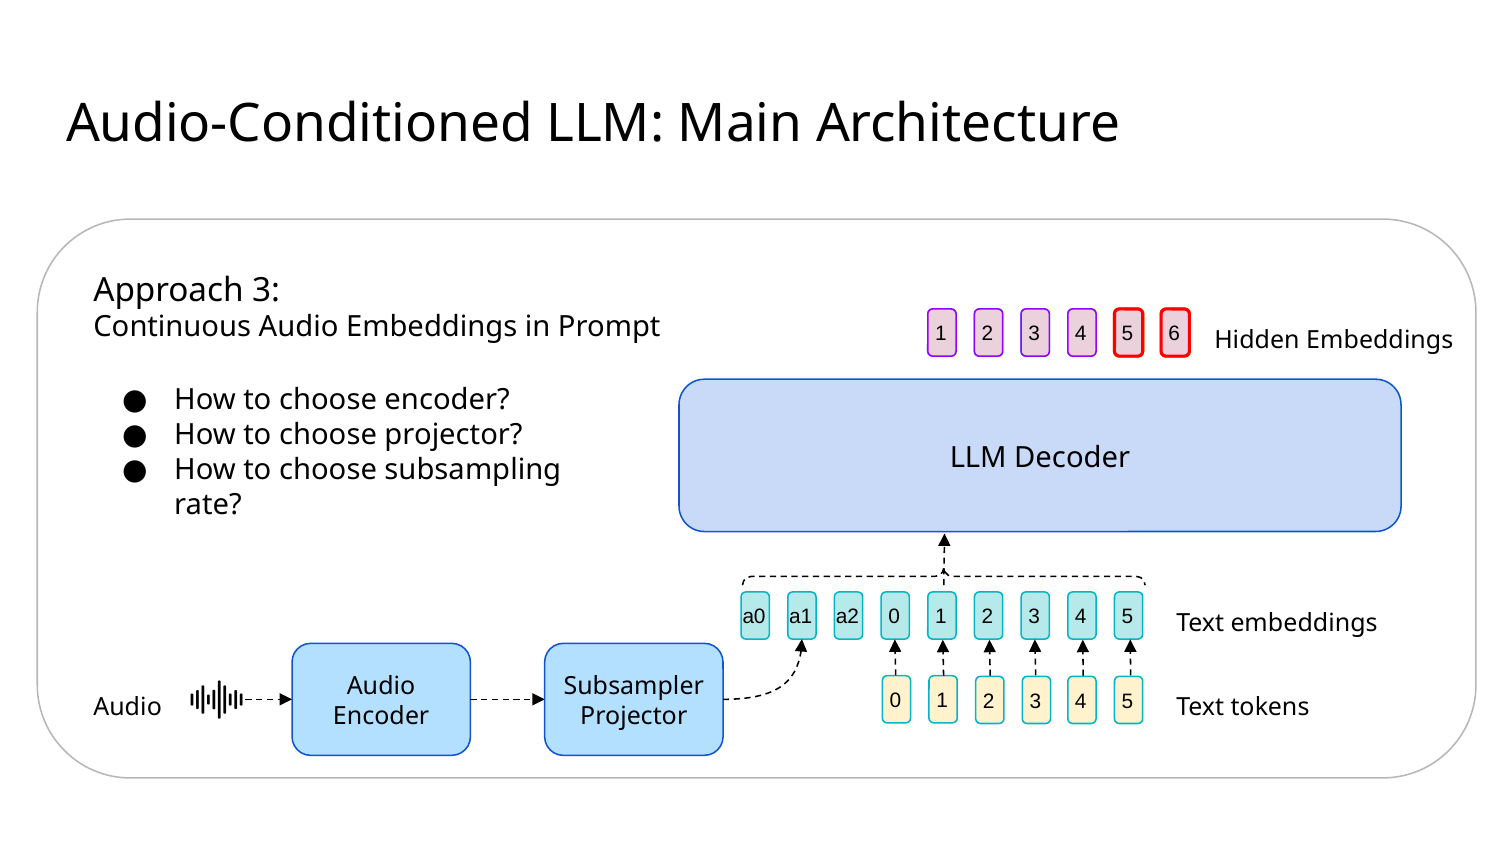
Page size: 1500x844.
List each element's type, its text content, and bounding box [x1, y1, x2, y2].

text_box 1 [927, 591, 957, 640]
text_box 3 [1021, 591, 1050, 640]
text_box Text tokens [1161, 675, 1420, 723]
text_box a2 [834, 591, 863, 640]
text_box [722, 638, 803, 700]
text_box 6 [1161, 308, 1190, 357]
text_box 4 [1067, 308, 1097, 357]
text_box Hidden Embeddings [1199, 308, 1487, 357]
text_box 3 [1022, 676, 1051, 724]
text_box 2 [975, 676, 1004, 724]
text_box 5 [1114, 308, 1143, 357]
picture [186, 669, 246, 729]
text_box [742, 572, 1146, 586]
text_box Text embeddings [1161, 591, 1420, 640]
text_box 5 [1114, 676, 1143, 724]
text_box 1 [928, 675, 958, 723]
text_box 3 [1021, 308, 1050, 357]
text_box 0 [882, 675, 911, 723]
text_box 4 [1067, 591, 1097, 640]
text_box 4 [1067, 676, 1097, 724]
text_box 2 [974, 591, 1003, 640]
text_box Audio Encoder [292, 643, 471, 756]
text_box LLM Decoder [679, 379, 1402, 532]
text_box Approach 3: Continuous Audio Embeddings in Prompt [78, 252, 910, 397]
text_box Subsampler Projector [544, 643, 724, 756]
text_box How to choose encoder? How to choose projector? How to choose subsampling rate? [84, 365, 643, 624]
text_box 1 [927, 308, 957, 357]
text_box 0 [881, 591, 910, 640]
text_box Audio [78, 675, 181, 723]
text_box [37, 219, 1476, 778]
text_box 2 [974, 308, 1003, 357]
text_box a1 [787, 591, 817, 640]
title Audio-Conditioned LLM: Main Architecture [51, 72, 1449, 167]
text_box 5 [1114, 591, 1143, 640]
text_box a0 [741, 591, 770, 637]
